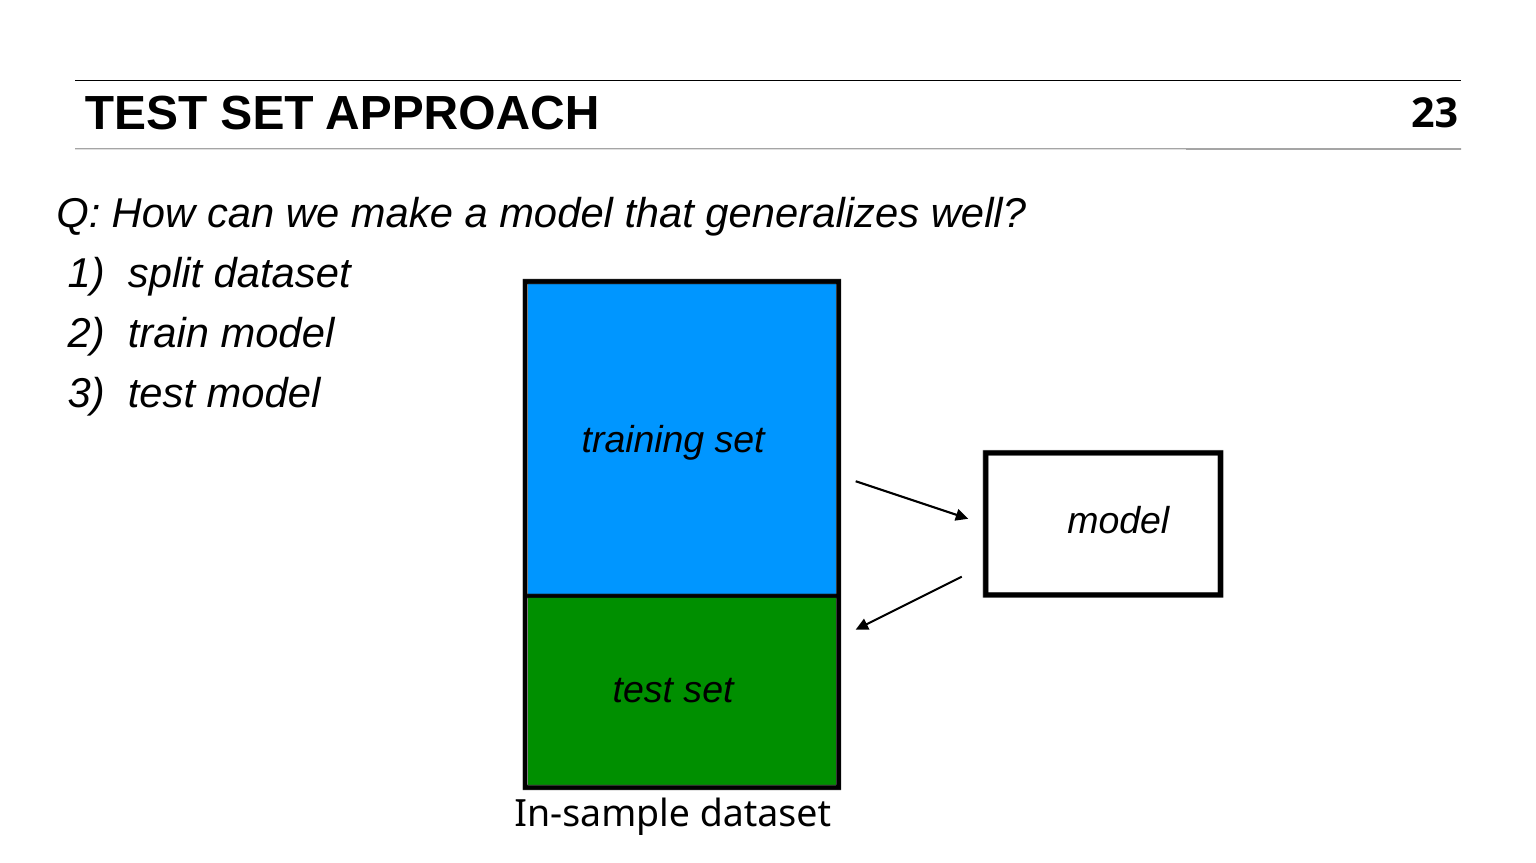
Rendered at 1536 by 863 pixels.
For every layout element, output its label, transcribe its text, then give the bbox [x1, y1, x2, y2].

picture [517, 275, 844, 794]
text_box [855, 579, 956, 630]
picture [956, 423, 1256, 632]
slide_number 23 [1410, 85, 1465, 144]
text_box In-sample dataset [506, 781, 839, 841]
text_box Q: How can we make a model that generalizes well? 1) split dataset 2) train model 3) test model [48, 168, 1035, 424]
title TEST SET APPROACH [76, 82, 1369, 251]
